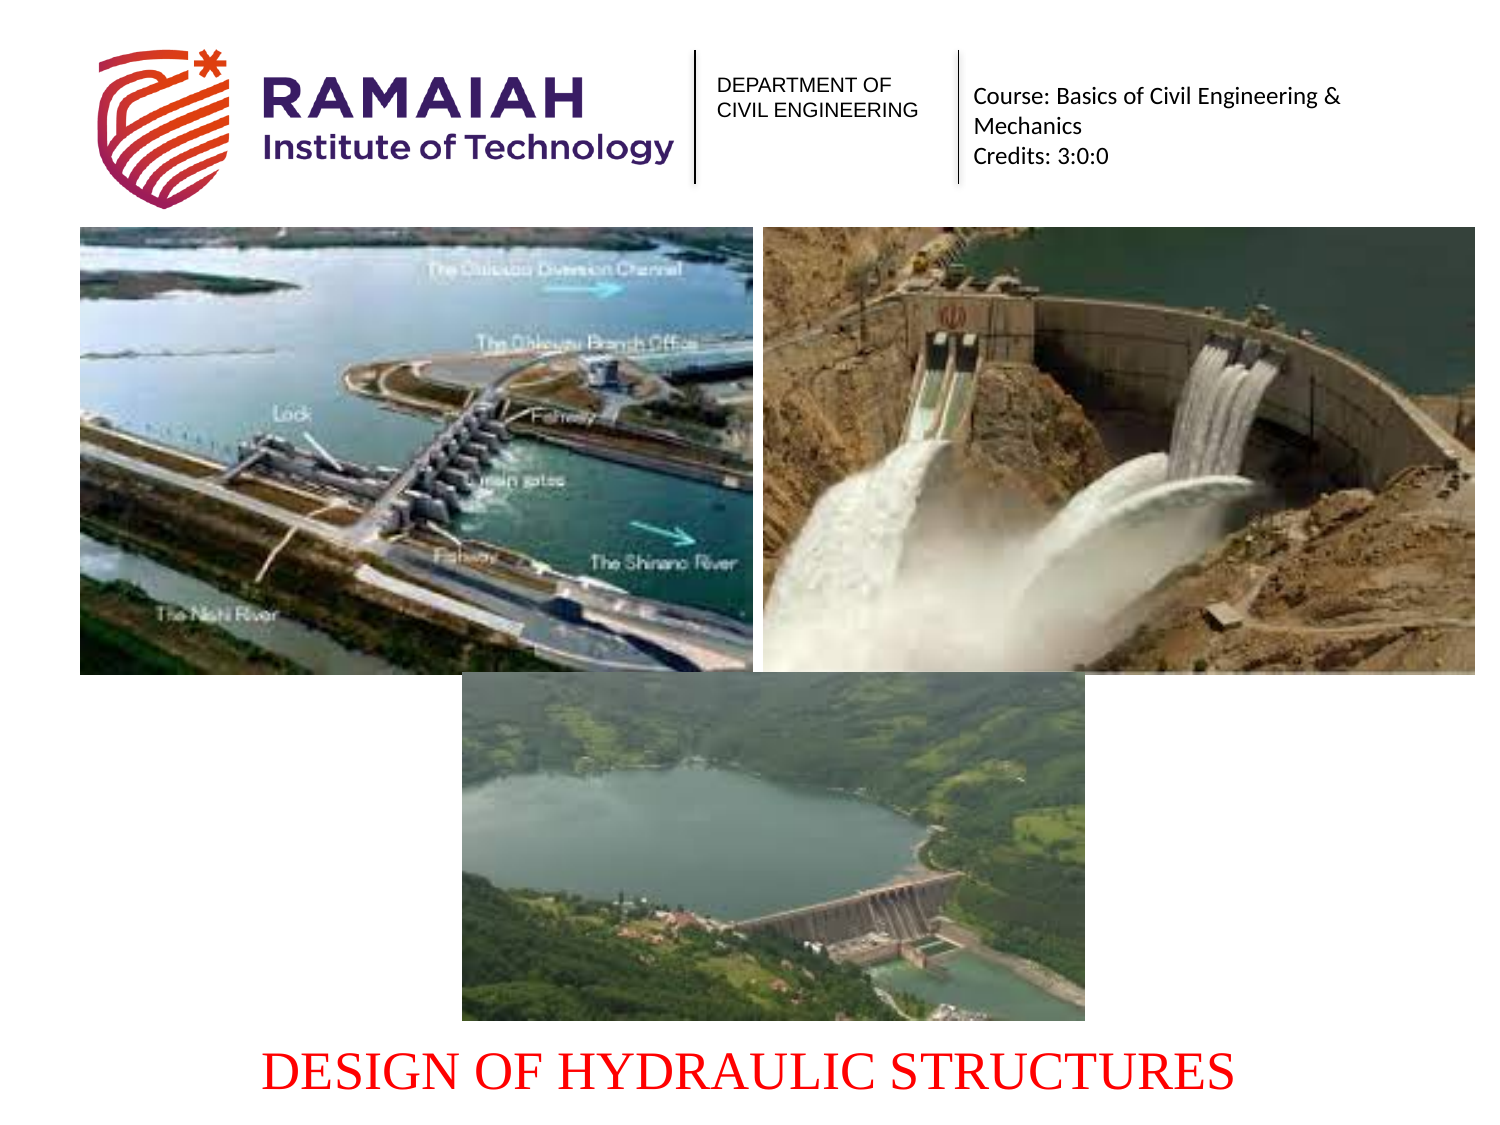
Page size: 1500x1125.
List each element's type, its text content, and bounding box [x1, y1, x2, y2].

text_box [96, 49, 1404, 210]
list DESIGN OF HYDRAULIC STRUCTURES [44, 1027, 1456, 1104]
picture [80, 227, 1476, 1021]
